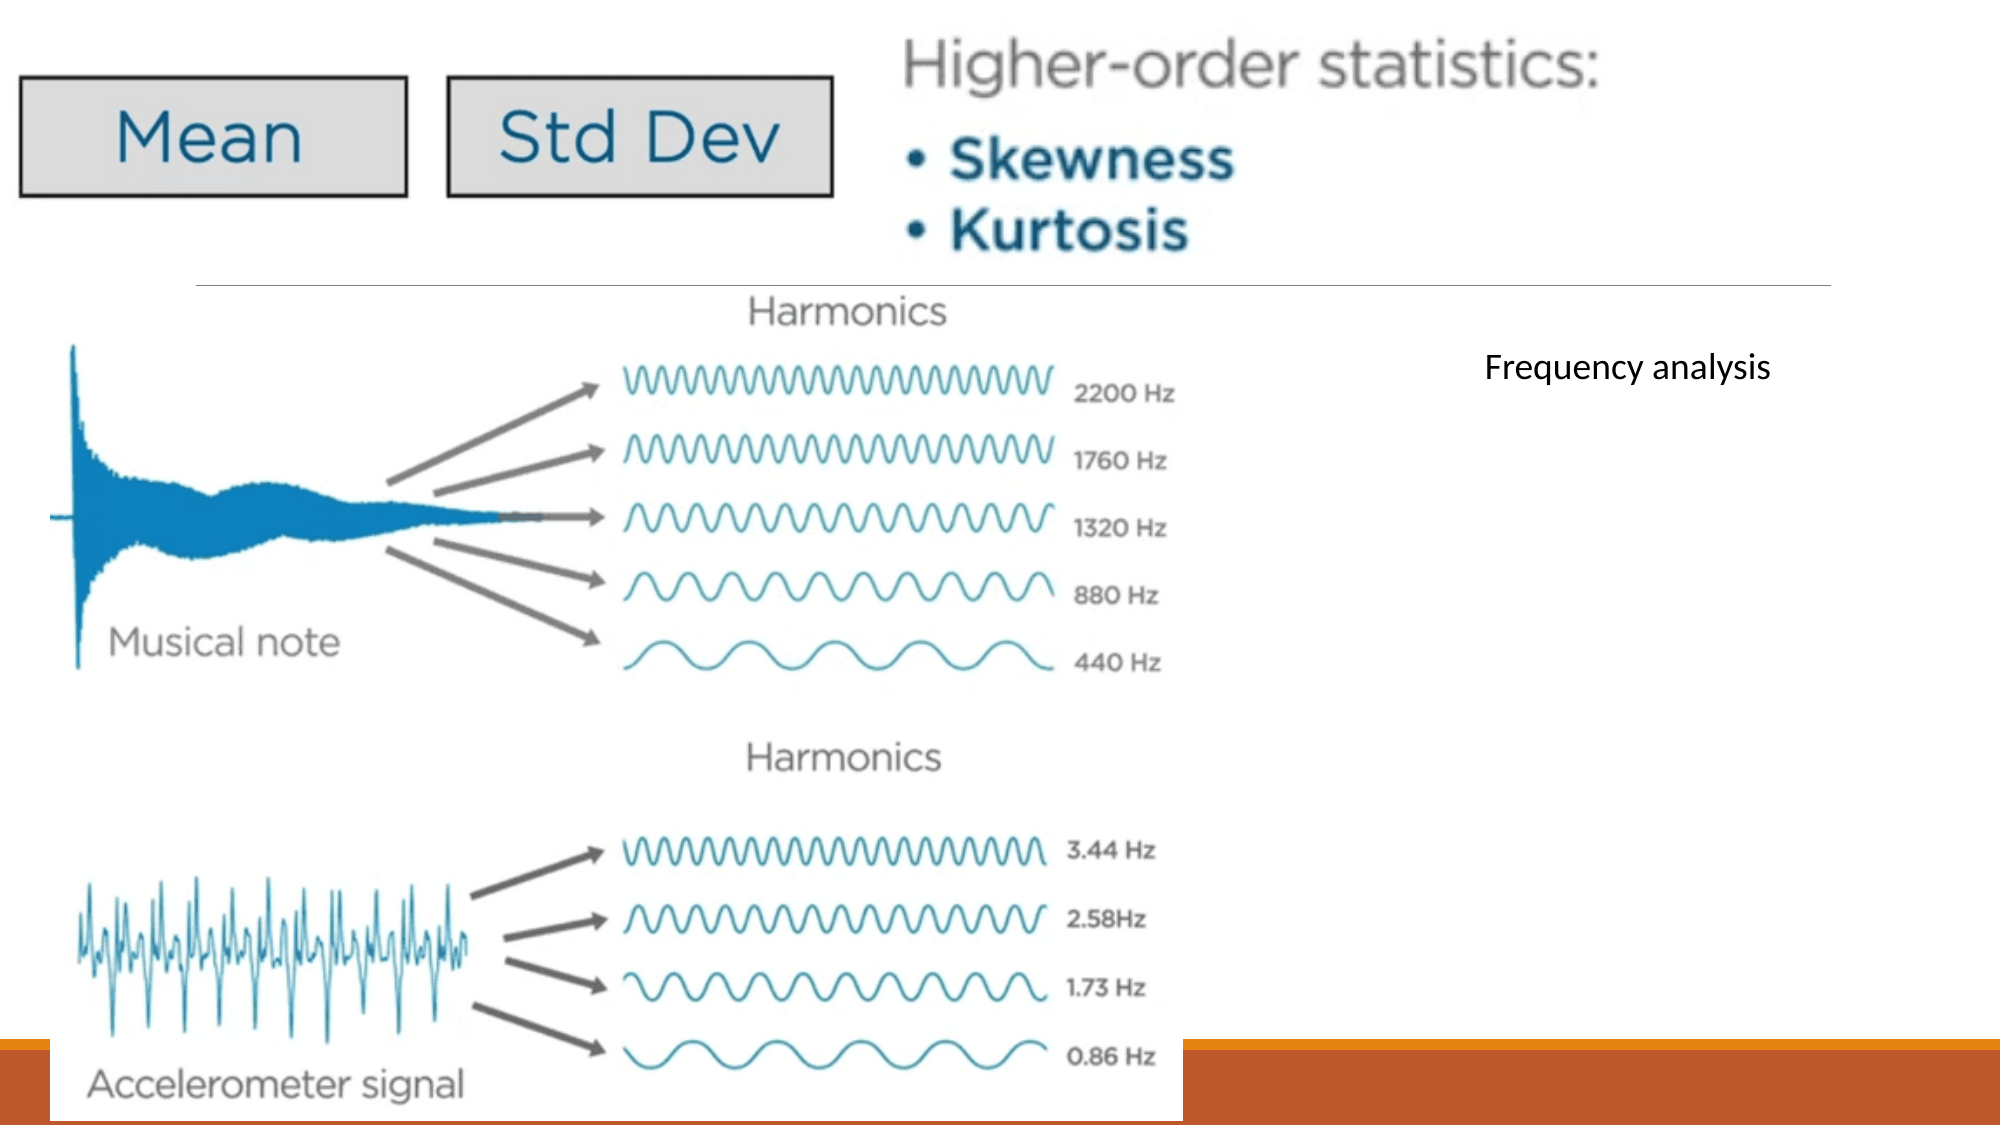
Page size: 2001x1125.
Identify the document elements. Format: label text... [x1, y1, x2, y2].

picture [0, 70, 845, 210]
picture [49, 729, 1183, 1121]
picture [871, 3, 1611, 260]
picture [49, 292, 1183, 703]
text_box Frequency analysis [1469, 334, 1920, 395]
